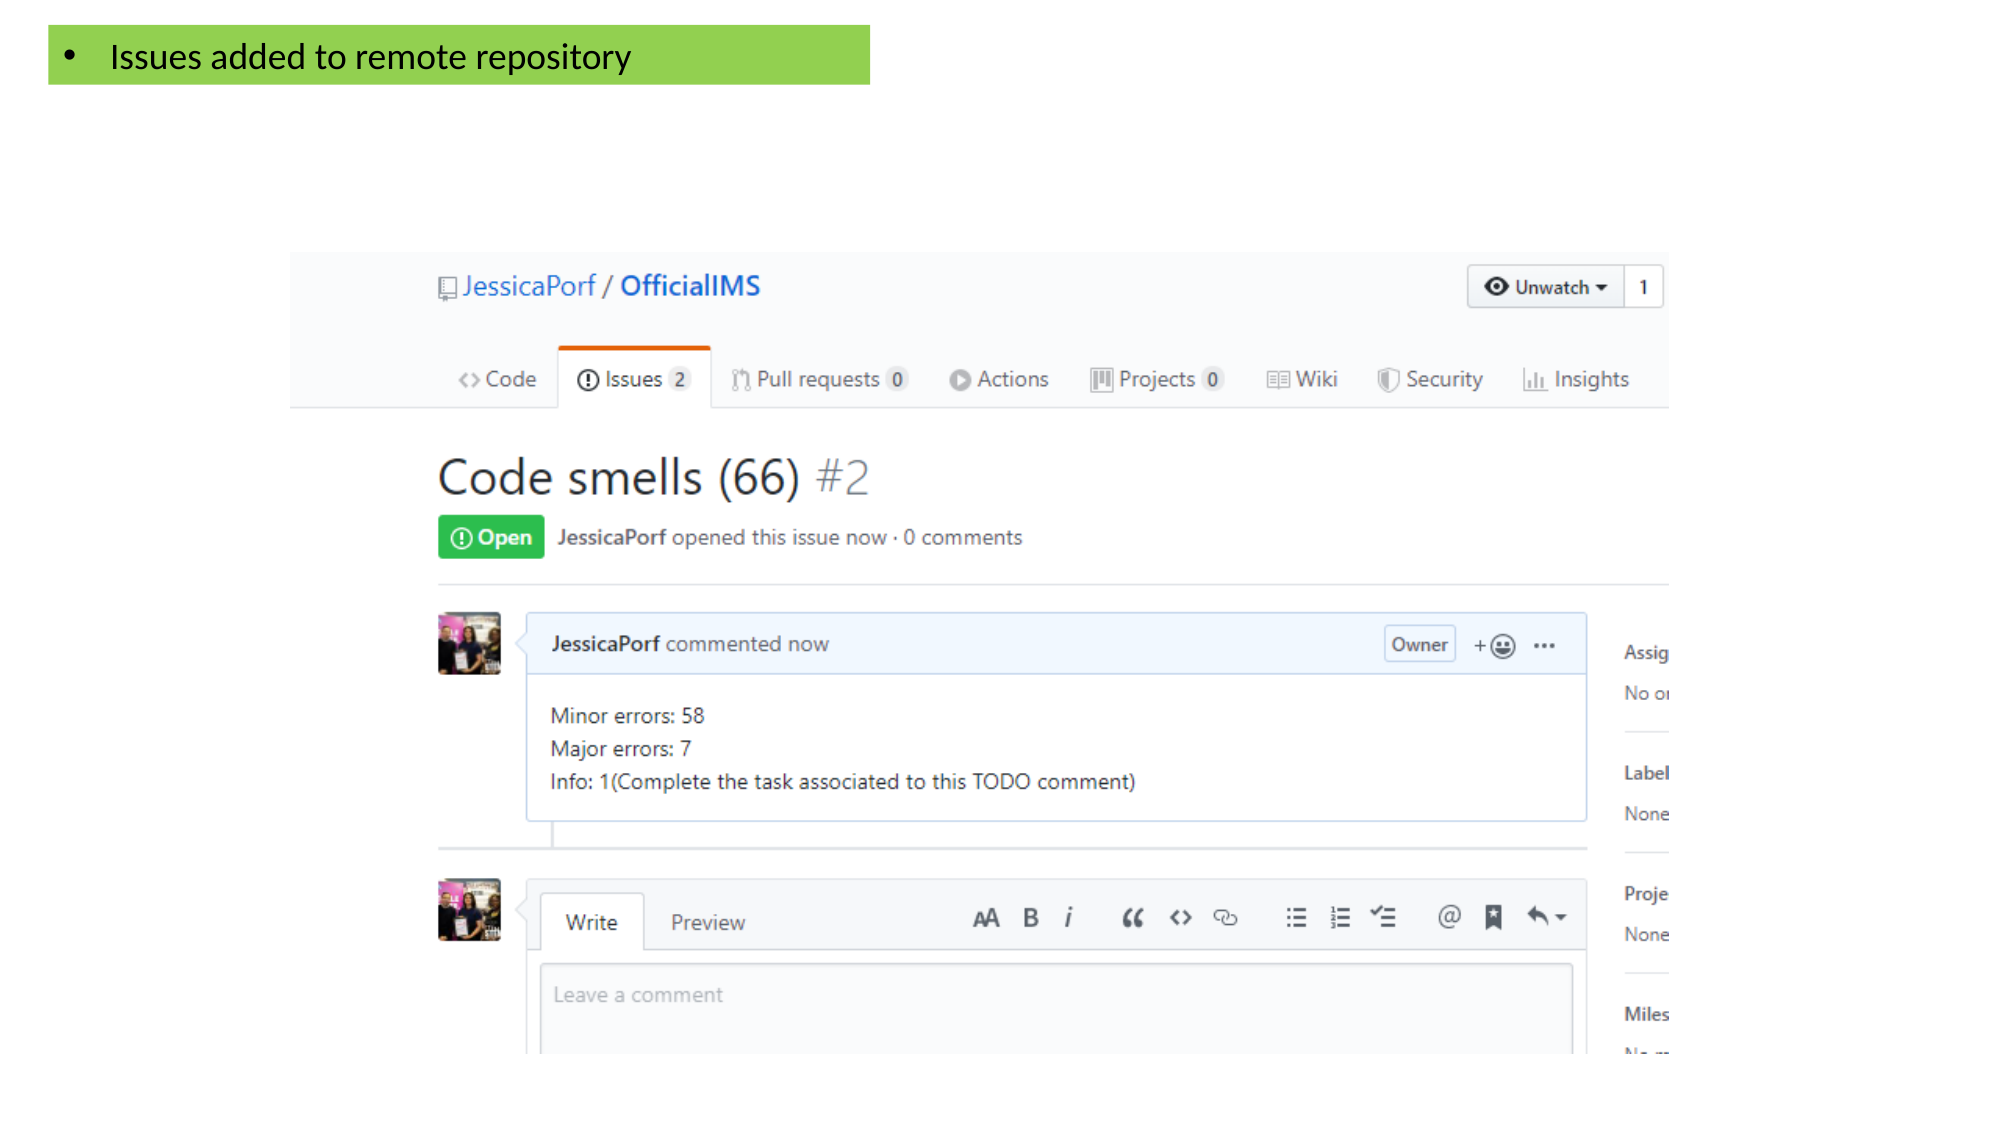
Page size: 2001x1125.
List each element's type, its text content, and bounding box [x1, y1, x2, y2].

picture [290, 253, 1669, 1054]
text_box Issues added to remote repository [48, 24, 871, 85]
